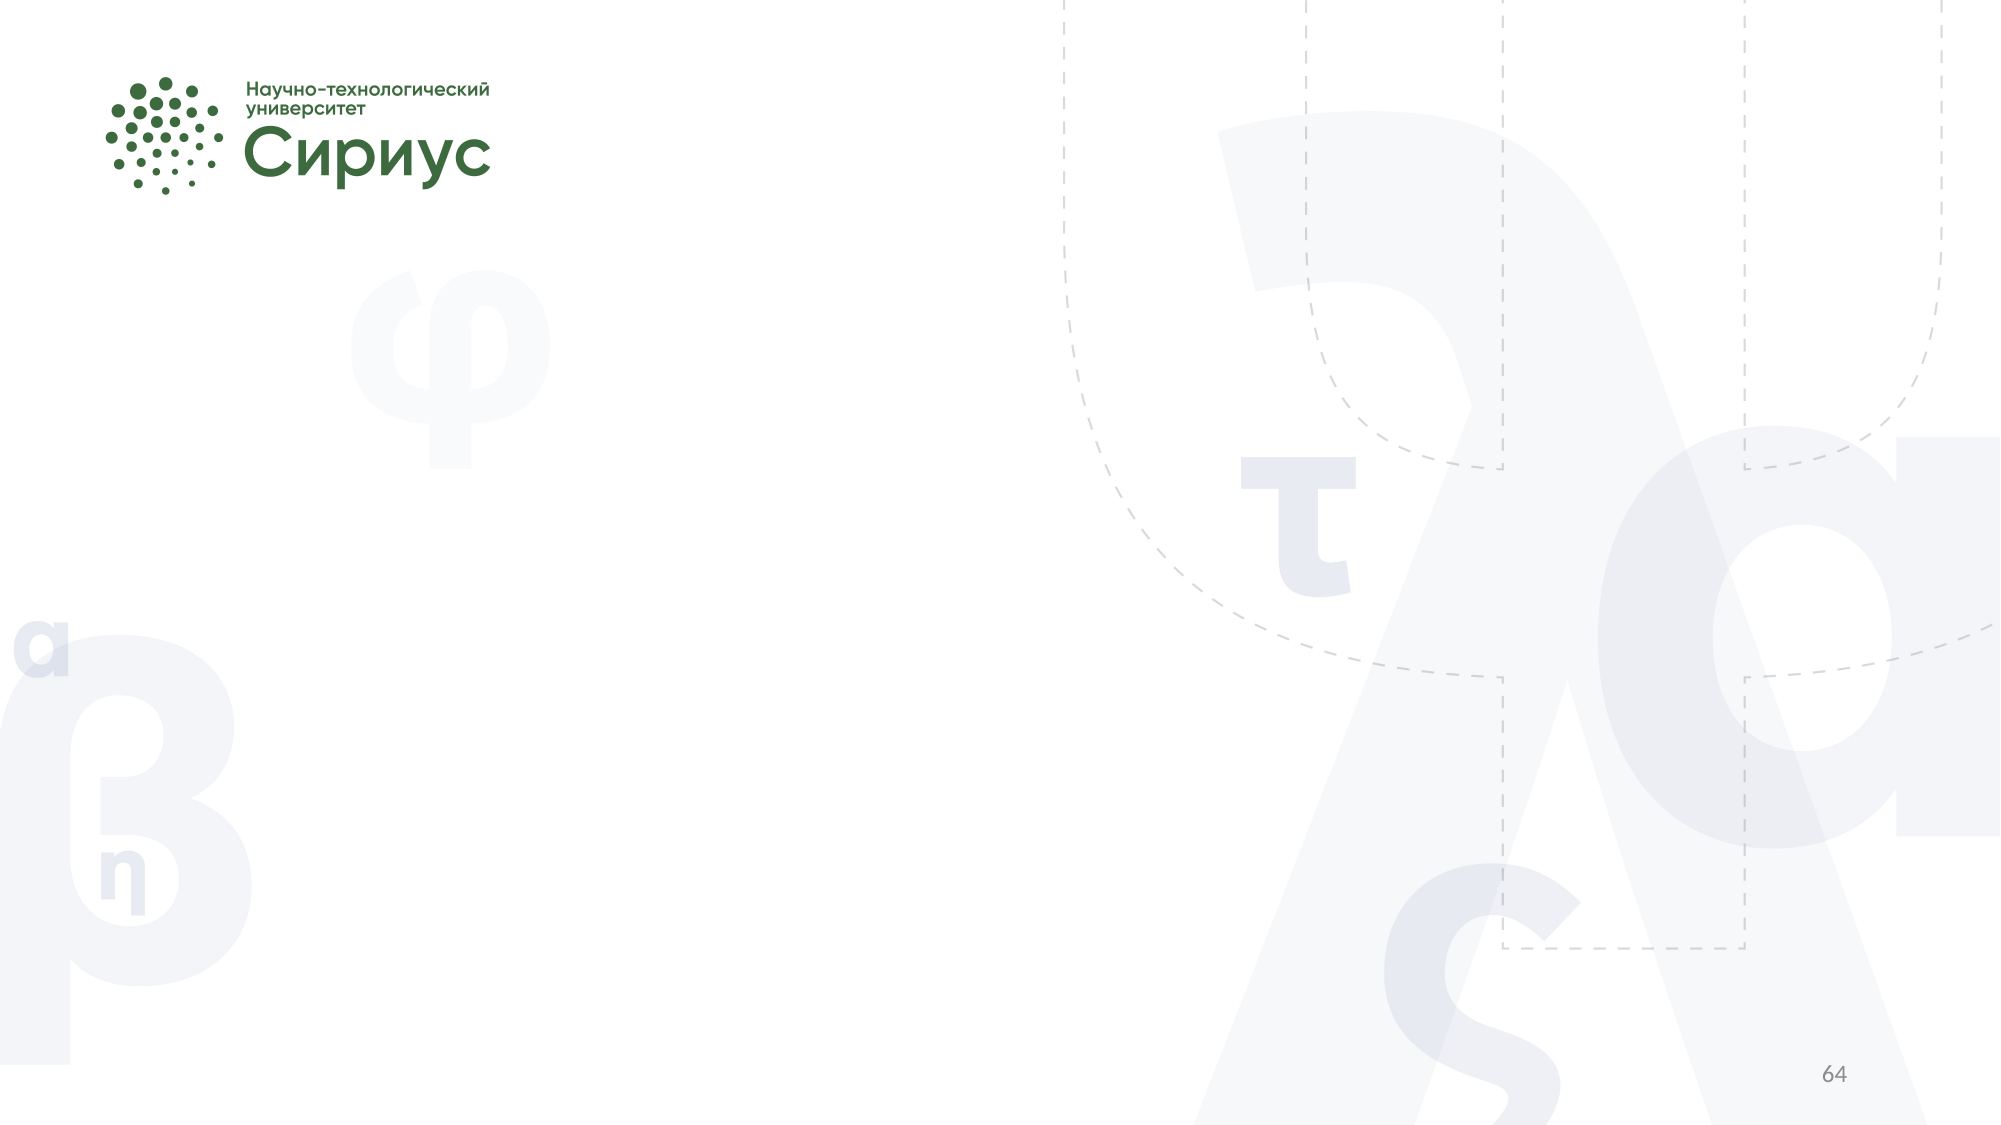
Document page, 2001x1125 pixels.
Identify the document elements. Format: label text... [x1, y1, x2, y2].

picture [0, 0, 2001, 1125]
slide_number 64 [1412, 1042, 1863, 1103]
